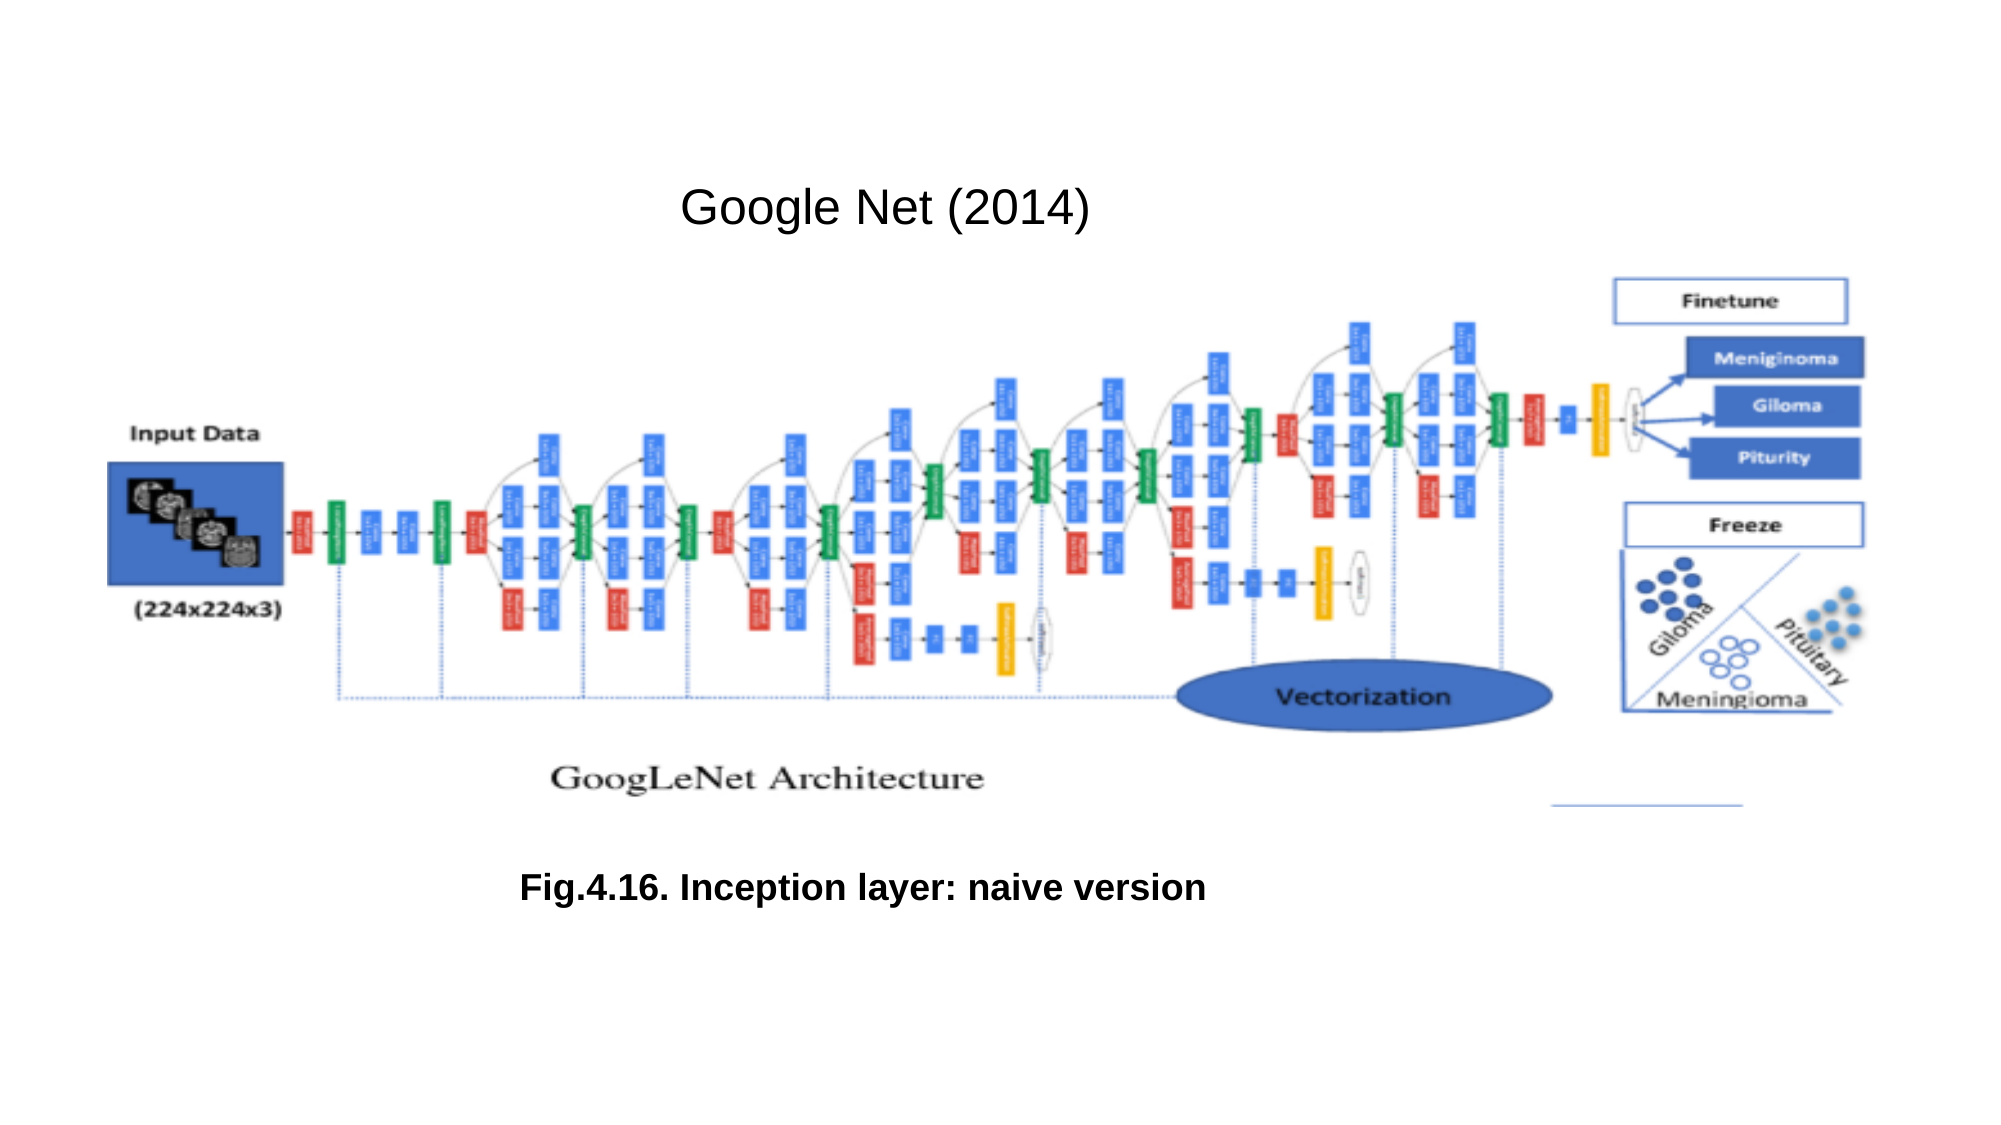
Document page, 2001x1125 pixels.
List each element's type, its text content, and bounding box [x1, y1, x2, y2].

text_box Google Net (2014) [665, 167, 1107, 243]
picture [107, 273, 1883, 807]
text_box Fig.4.16. Inception layer: naive version [504, 855, 1223, 916]
